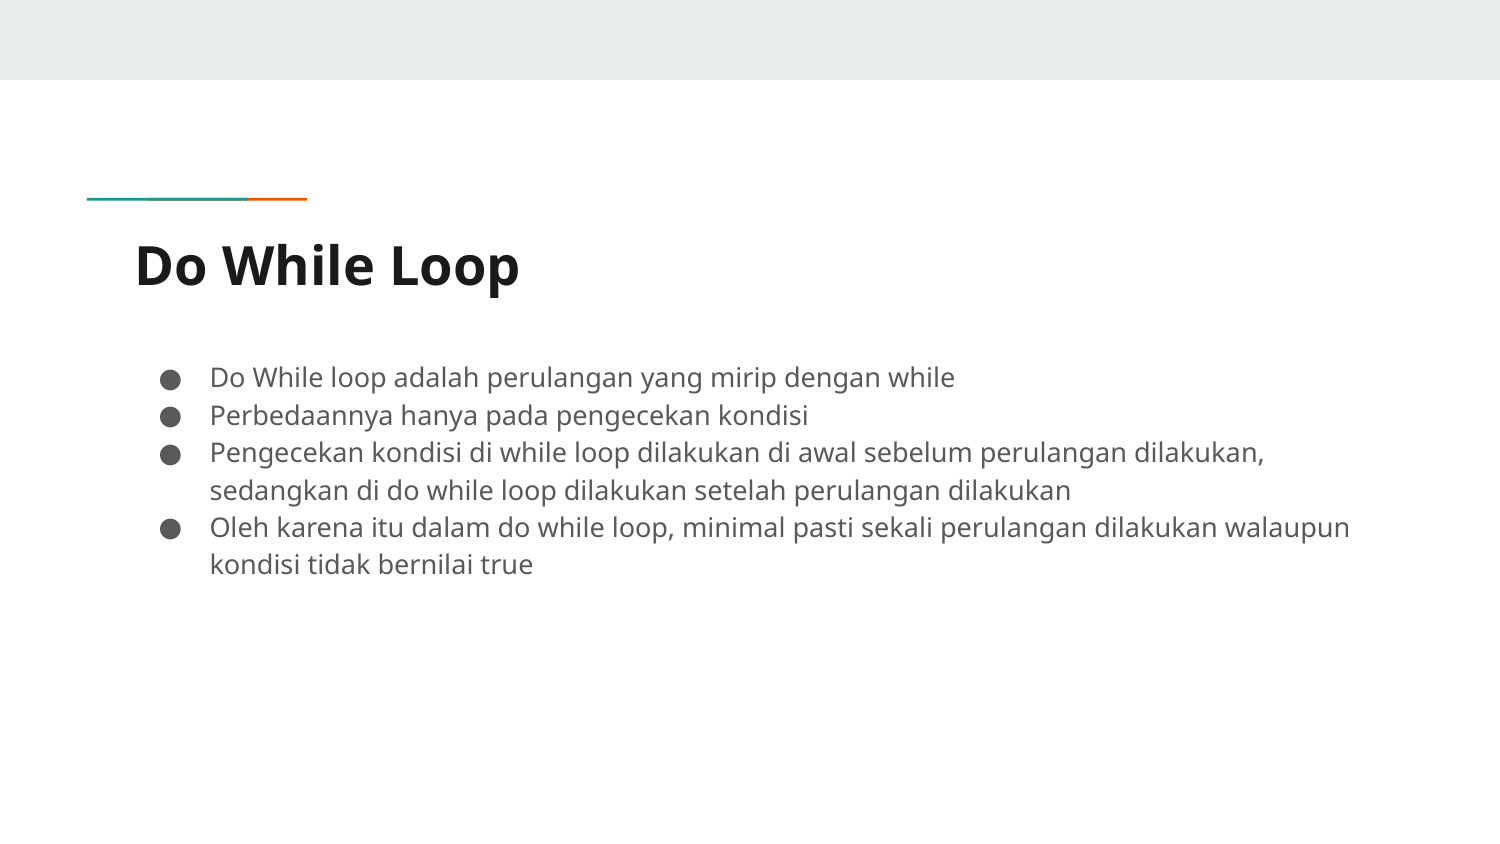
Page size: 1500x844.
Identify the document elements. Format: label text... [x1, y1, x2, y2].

list Do While loop adalah perulangan yang mirip dengan while Perbedaannya hanya pada pengecekan kondisi Pengecekan kondisi di while loop dilakukan di awal sebelum perulangan dilakukan, sedangkan di do while loop dilakukan setelah perulangan dilakukan Oleh karena itu dalam do while loop, minimal pasti sekali perulangan dilakukan walaupun kondisi tidak bernilai true [119, 341, 1381, 712]
title Do While Loop [119, 216, 1381, 305]
